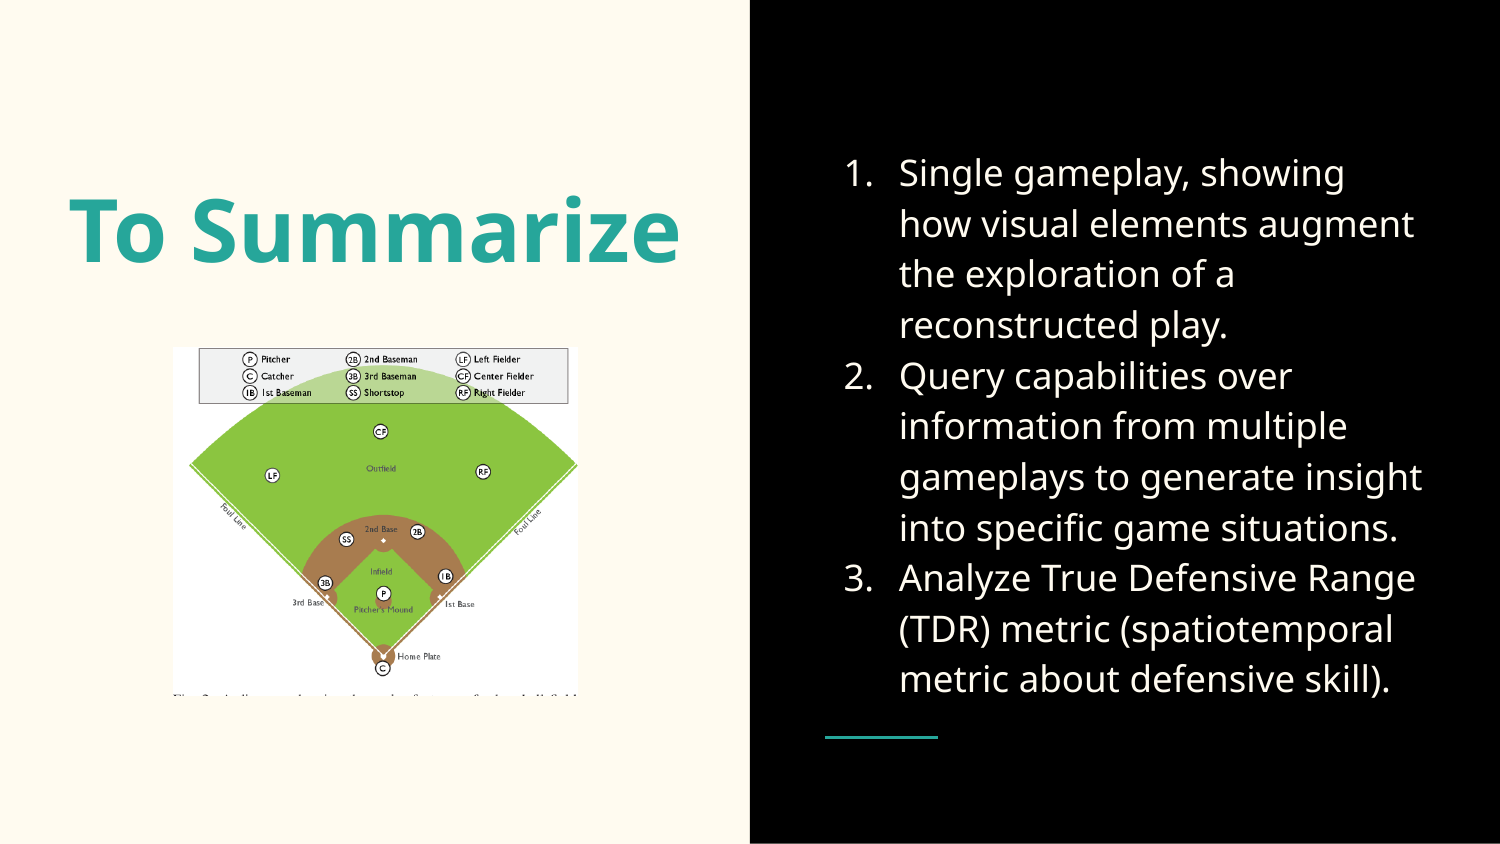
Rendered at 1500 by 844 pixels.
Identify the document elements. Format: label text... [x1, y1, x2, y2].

list Single gameplay, showing how visual elements augment the exploration of a reconstructed play. Query capabilities over information from multiple gameplays to generate insight into specific game situations. Analyze True Defensive Range (TDR) metric (spatiotemporal metric about defensive skill). [810, 118, 1440, 725]
picture [173, 346, 578, 696]
title To Summarize [43, 76, 708, 296]
